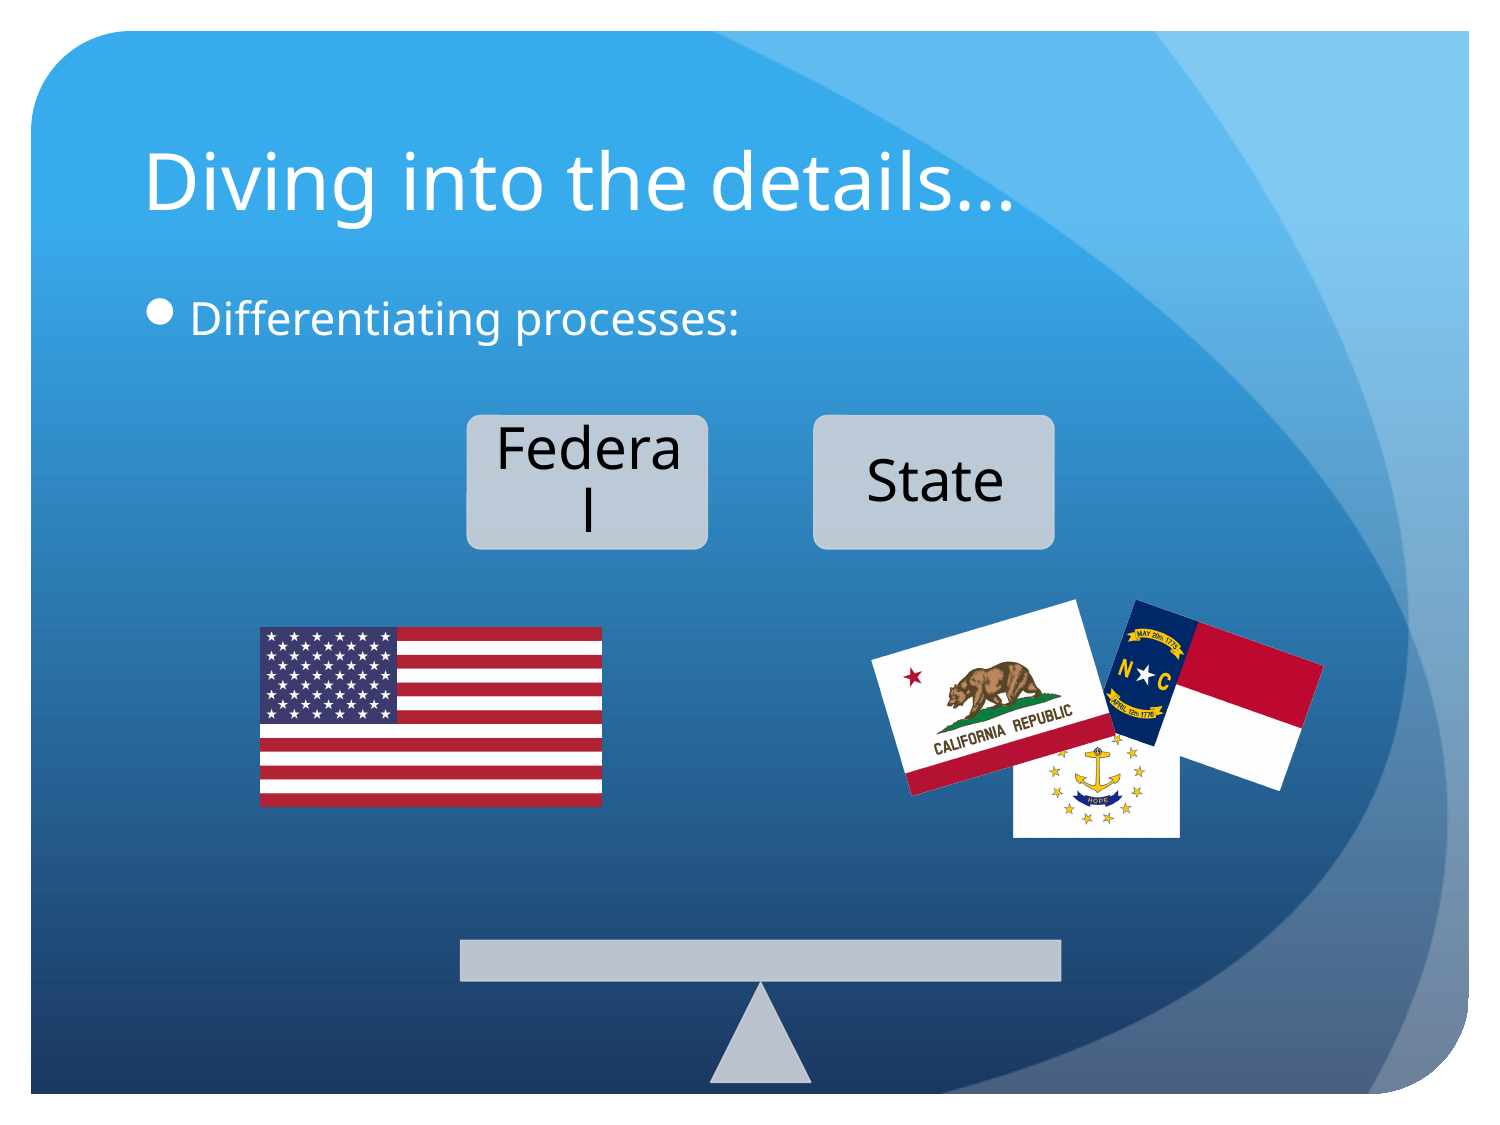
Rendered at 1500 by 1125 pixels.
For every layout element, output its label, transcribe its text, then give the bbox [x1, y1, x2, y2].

title Diving into the details… [127, 62, 1372, 234]
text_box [260, 415, 1261, 1083]
list Differentiating processes: [127, 282, 1152, 385]
picture [24, 30, 1473, 1094]
